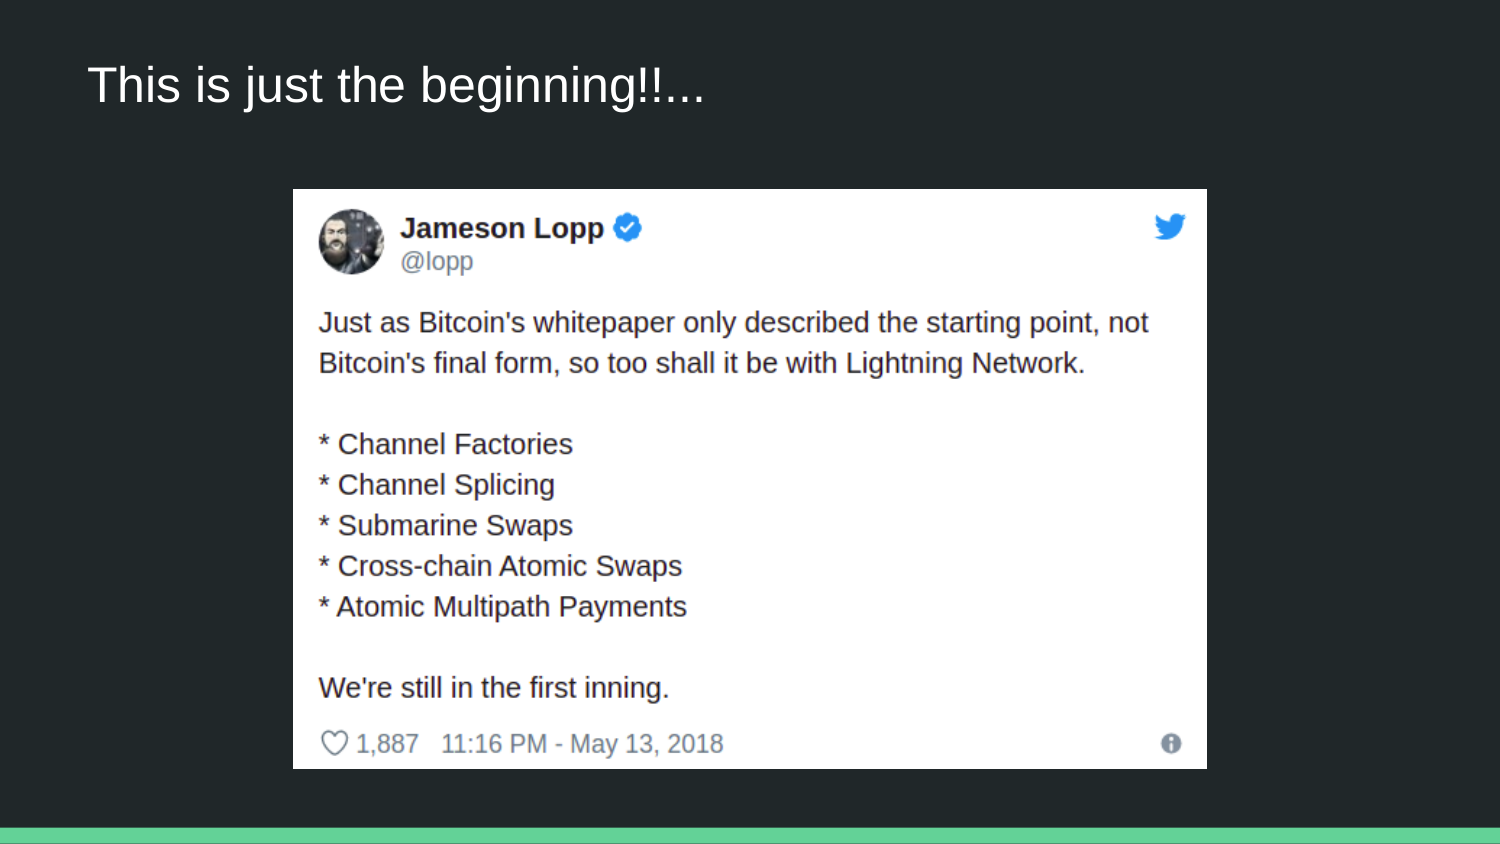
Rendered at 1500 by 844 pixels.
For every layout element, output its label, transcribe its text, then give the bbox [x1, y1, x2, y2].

picture [293, 189, 1207, 769]
text_box This is just the beginning!!... [72, 37, 1352, 162]
